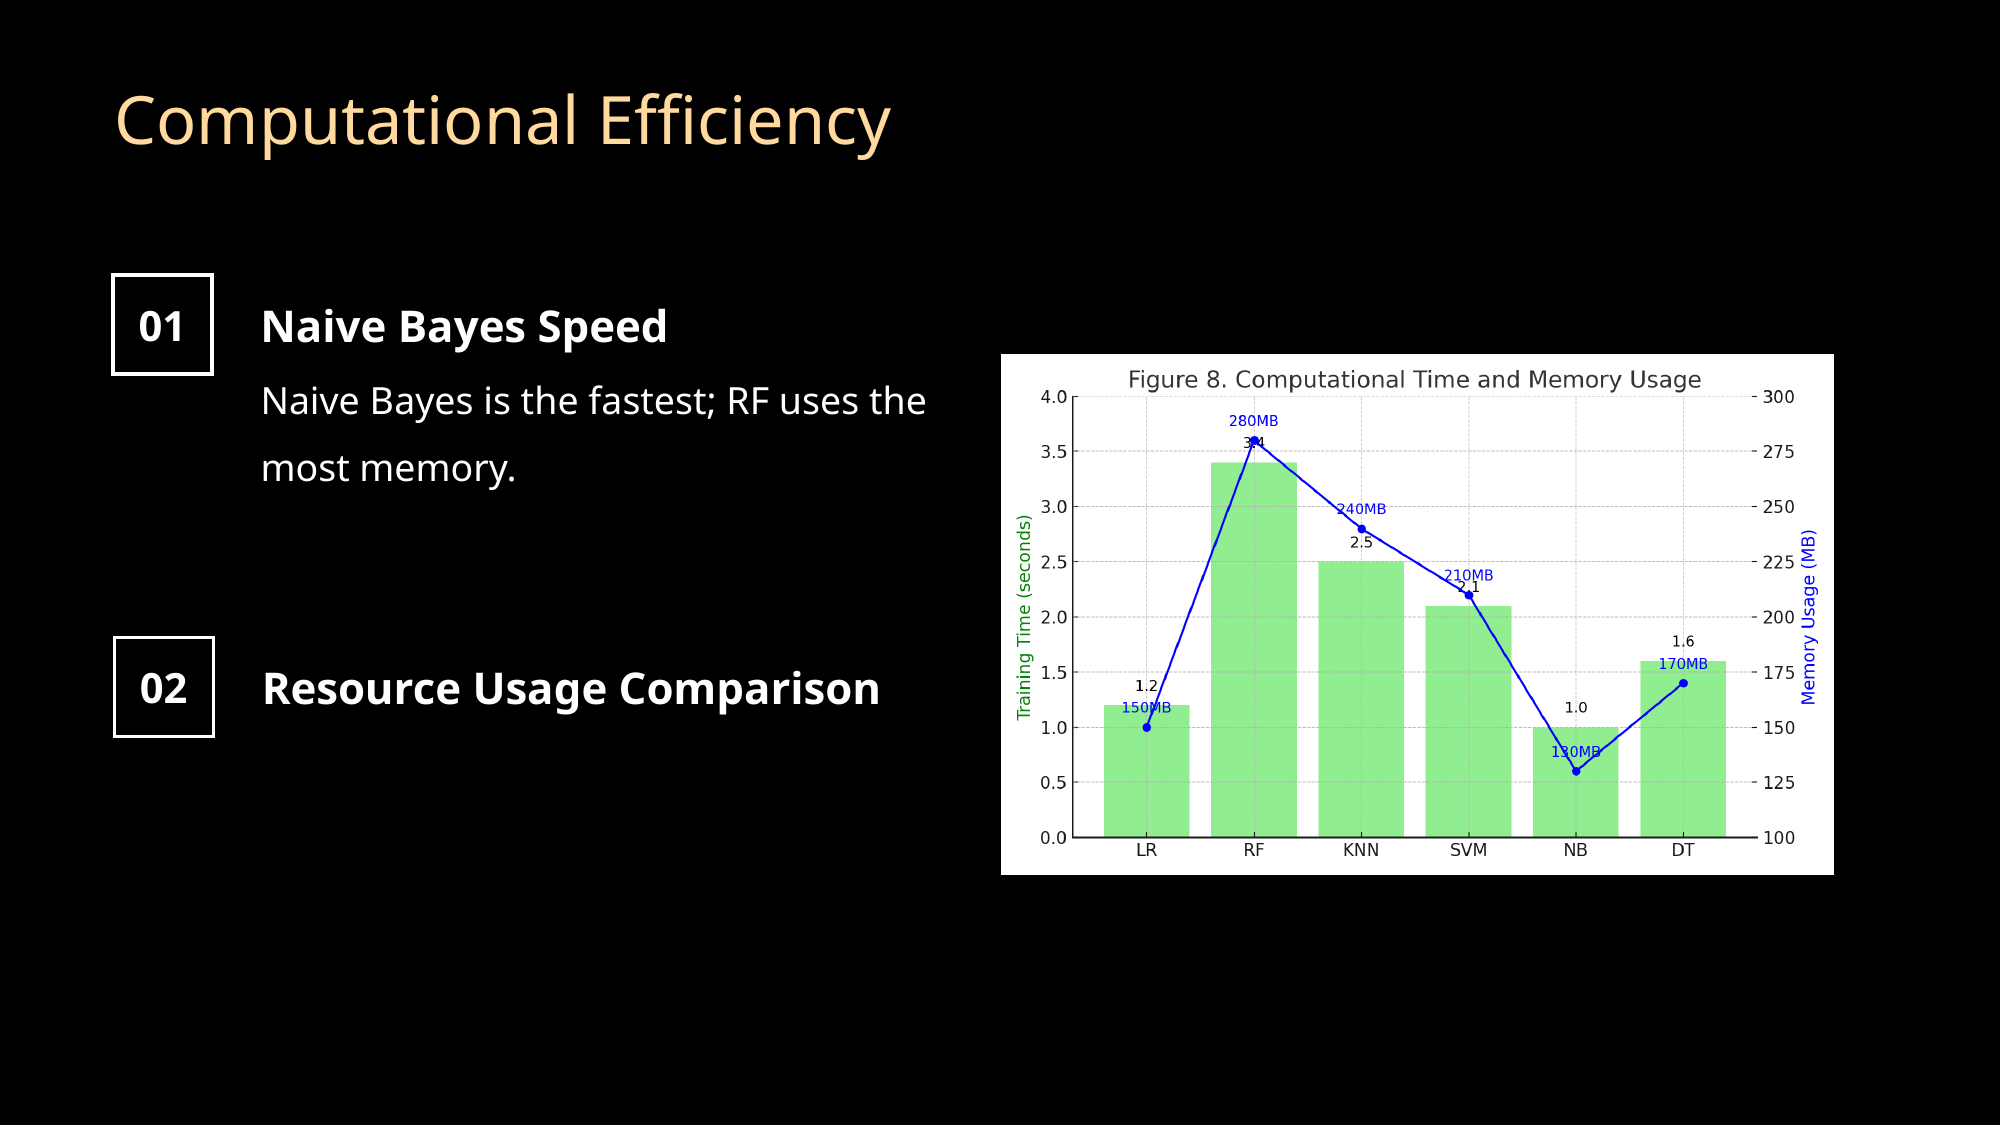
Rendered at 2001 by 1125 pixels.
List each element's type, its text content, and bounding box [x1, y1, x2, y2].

title Computational Efficiency [114, 59, 1296, 178]
text_box [114, 274, 966, 1026]
text_box 02 [113, 636, 214, 737]
text_box 01 [112, 274, 213, 375]
text_box Naive Bayes is the fastest; RF uses the most memory. [260, 354, 965, 537]
text_box Resource Usage Comparison [261, 637, 967, 713]
picture [1001, 354, 1834, 875]
text_box Naive Bayes Speed [260, 275, 965, 351]
